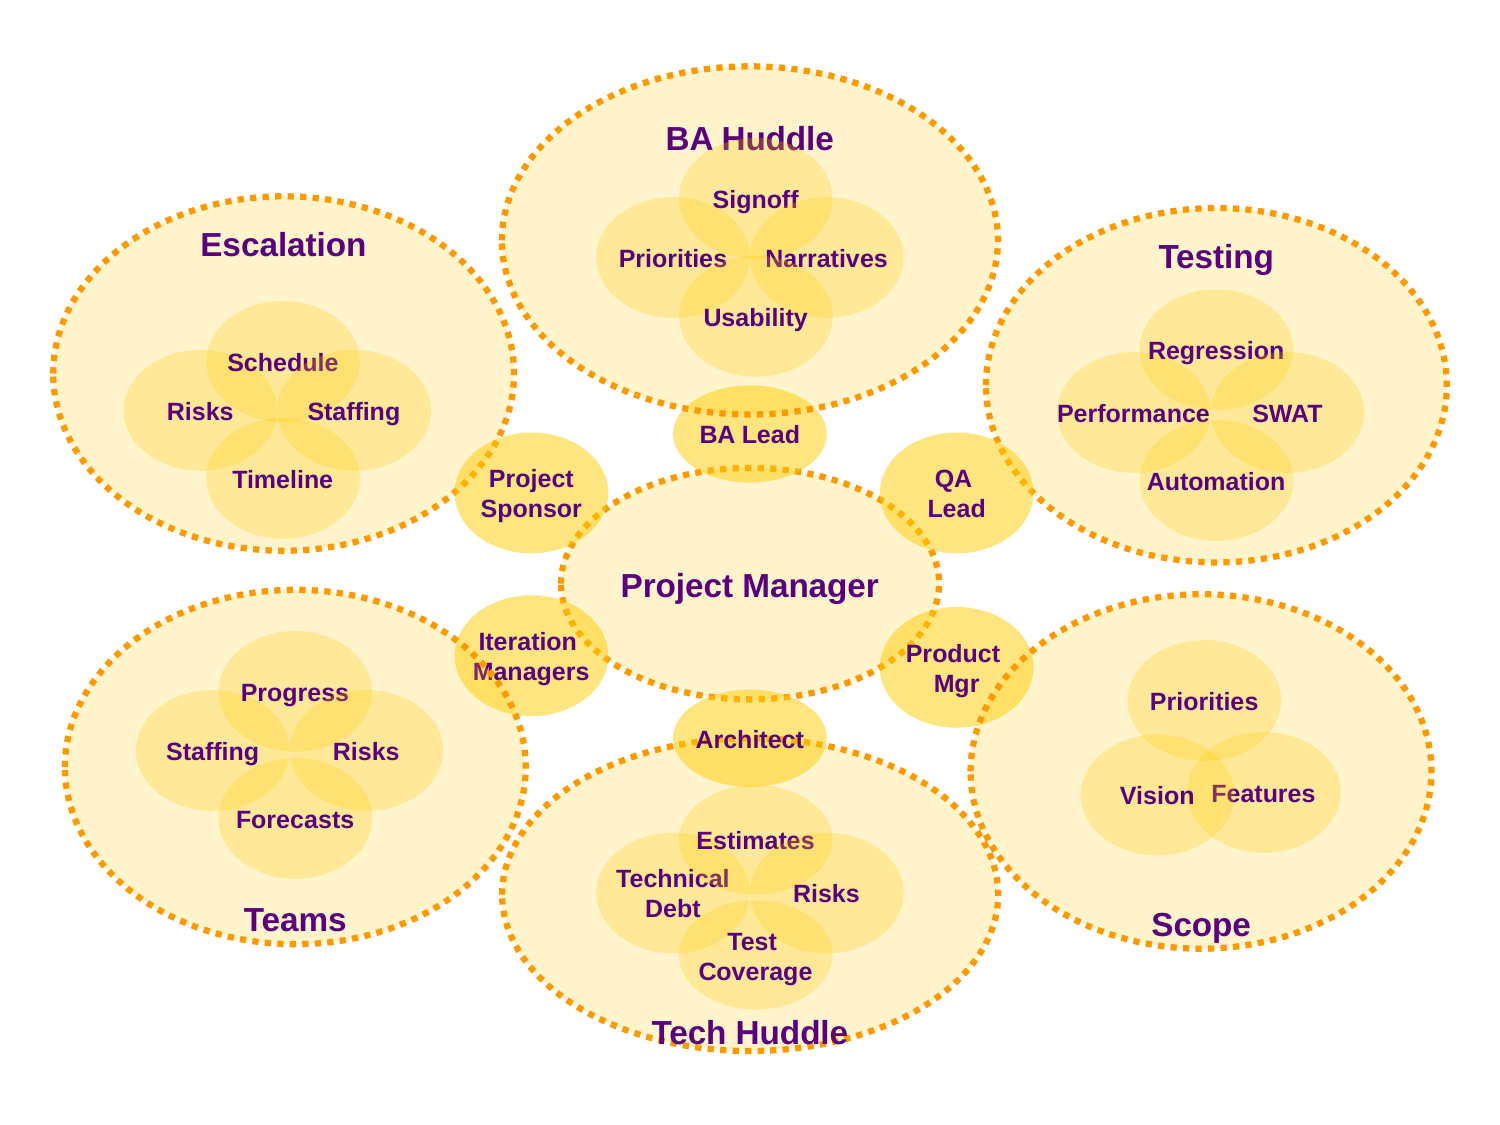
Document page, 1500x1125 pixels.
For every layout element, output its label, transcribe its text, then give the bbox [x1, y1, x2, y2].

text_box Signoff [678, 137, 833, 257]
text_box SWAT [1210, 352, 1365, 473]
text_box Performance [1056, 352, 1211, 473]
text_box Schedule [206, 301, 359, 420]
text_box QA Lead [879, 432, 1034, 554]
text_box Regression [1139, 289, 1294, 410]
text_box Risks [749, 832, 904, 954]
text_box Iteration Managers [531, 595, 609, 717]
text_box Priorities [1127, 640, 1282, 749]
text_box Project Manager [560, 472, 940, 697]
text_box Product Mgr [879, 606, 1031, 728]
text_box Estimates [678, 785, 832, 894]
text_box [64, 589, 526, 945]
text_box BA Huddle [501, 66, 998, 415]
text_box Timeline [206, 417, 360, 539]
text_box Narratives [750, 197, 904, 318]
text_box Technical Debt [596, 832, 750, 954]
text_box Architect [673, 689, 827, 787]
text_box Test Coverage [678, 900, 833, 1010]
text_box Automation [1139, 420, 1294, 541]
text_box Usability [679, 255, 833, 377]
text_box BA Lead [673, 409, 827, 483]
text_box Priorities [596, 197, 736, 318]
text_box Project Sponsor [454, 432, 609, 554]
text_box Escalation [53, 196, 515, 551]
text_box Risks [123, 349, 259, 471]
text_box Testing [985, 207, 1447, 563]
text_box Features [1209, 731, 1341, 853]
text_box Vision [1080, 734, 1235, 856]
text_box Tech Huddle [520, 745, 999, 1052]
text_box Staffing [277, 349, 431, 471]
text_box Scope [970, 594, 1432, 949]
